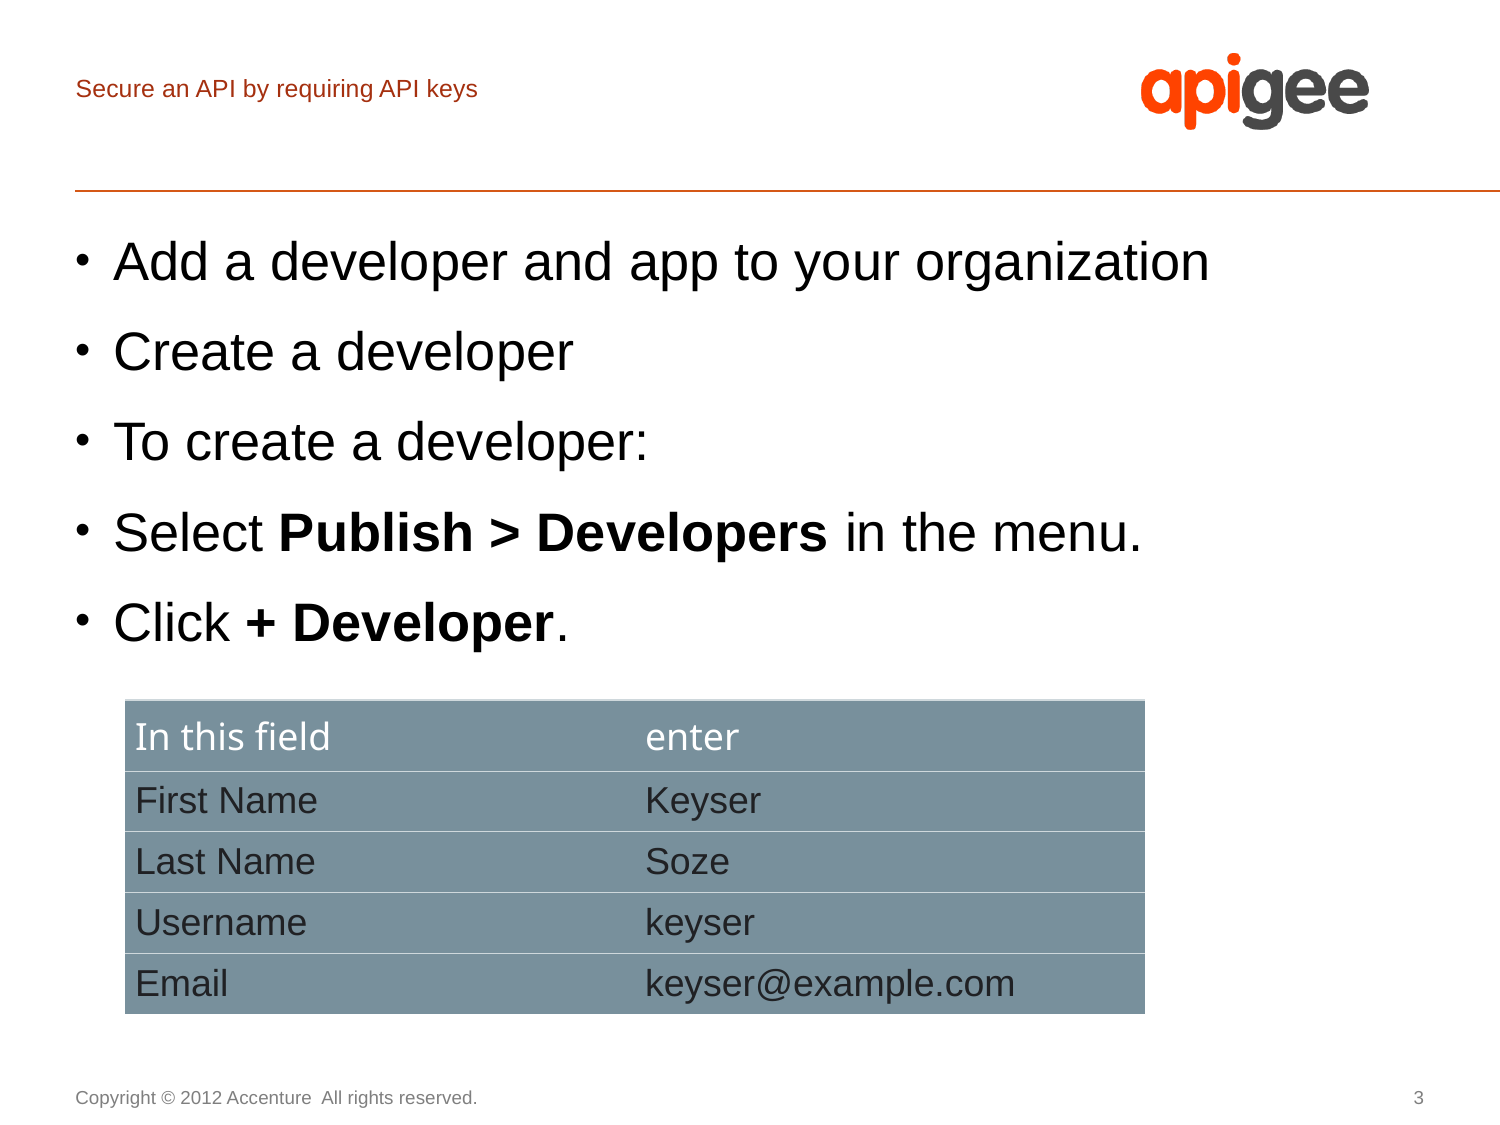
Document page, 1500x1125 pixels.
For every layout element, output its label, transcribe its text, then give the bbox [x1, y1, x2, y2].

table_cell keyser [635, 893, 1145, 953]
table_cell Last Name [125, 832, 635, 892]
table_cell First Name [125, 772, 635, 831]
list Add a developer and app to your organization Create a developer To create a developer: Select Publish > Developers in the menu. Click + Developer. [75, 226, 1425, 663]
table_cell Soze [635, 832, 1145, 892]
table_cell Username [125, 893, 635, 953]
table_header In this field [125, 701, 635, 771]
table_header enter [635, 701, 1145, 771]
table_cell keyser@example.com [635, 954, 1145, 1014]
title Secure an API by requiring API keys [75, 27, 1422, 157]
table_cell Email [125, 954, 635, 1014]
table_cell Keyser [635, 772, 1145, 831]
